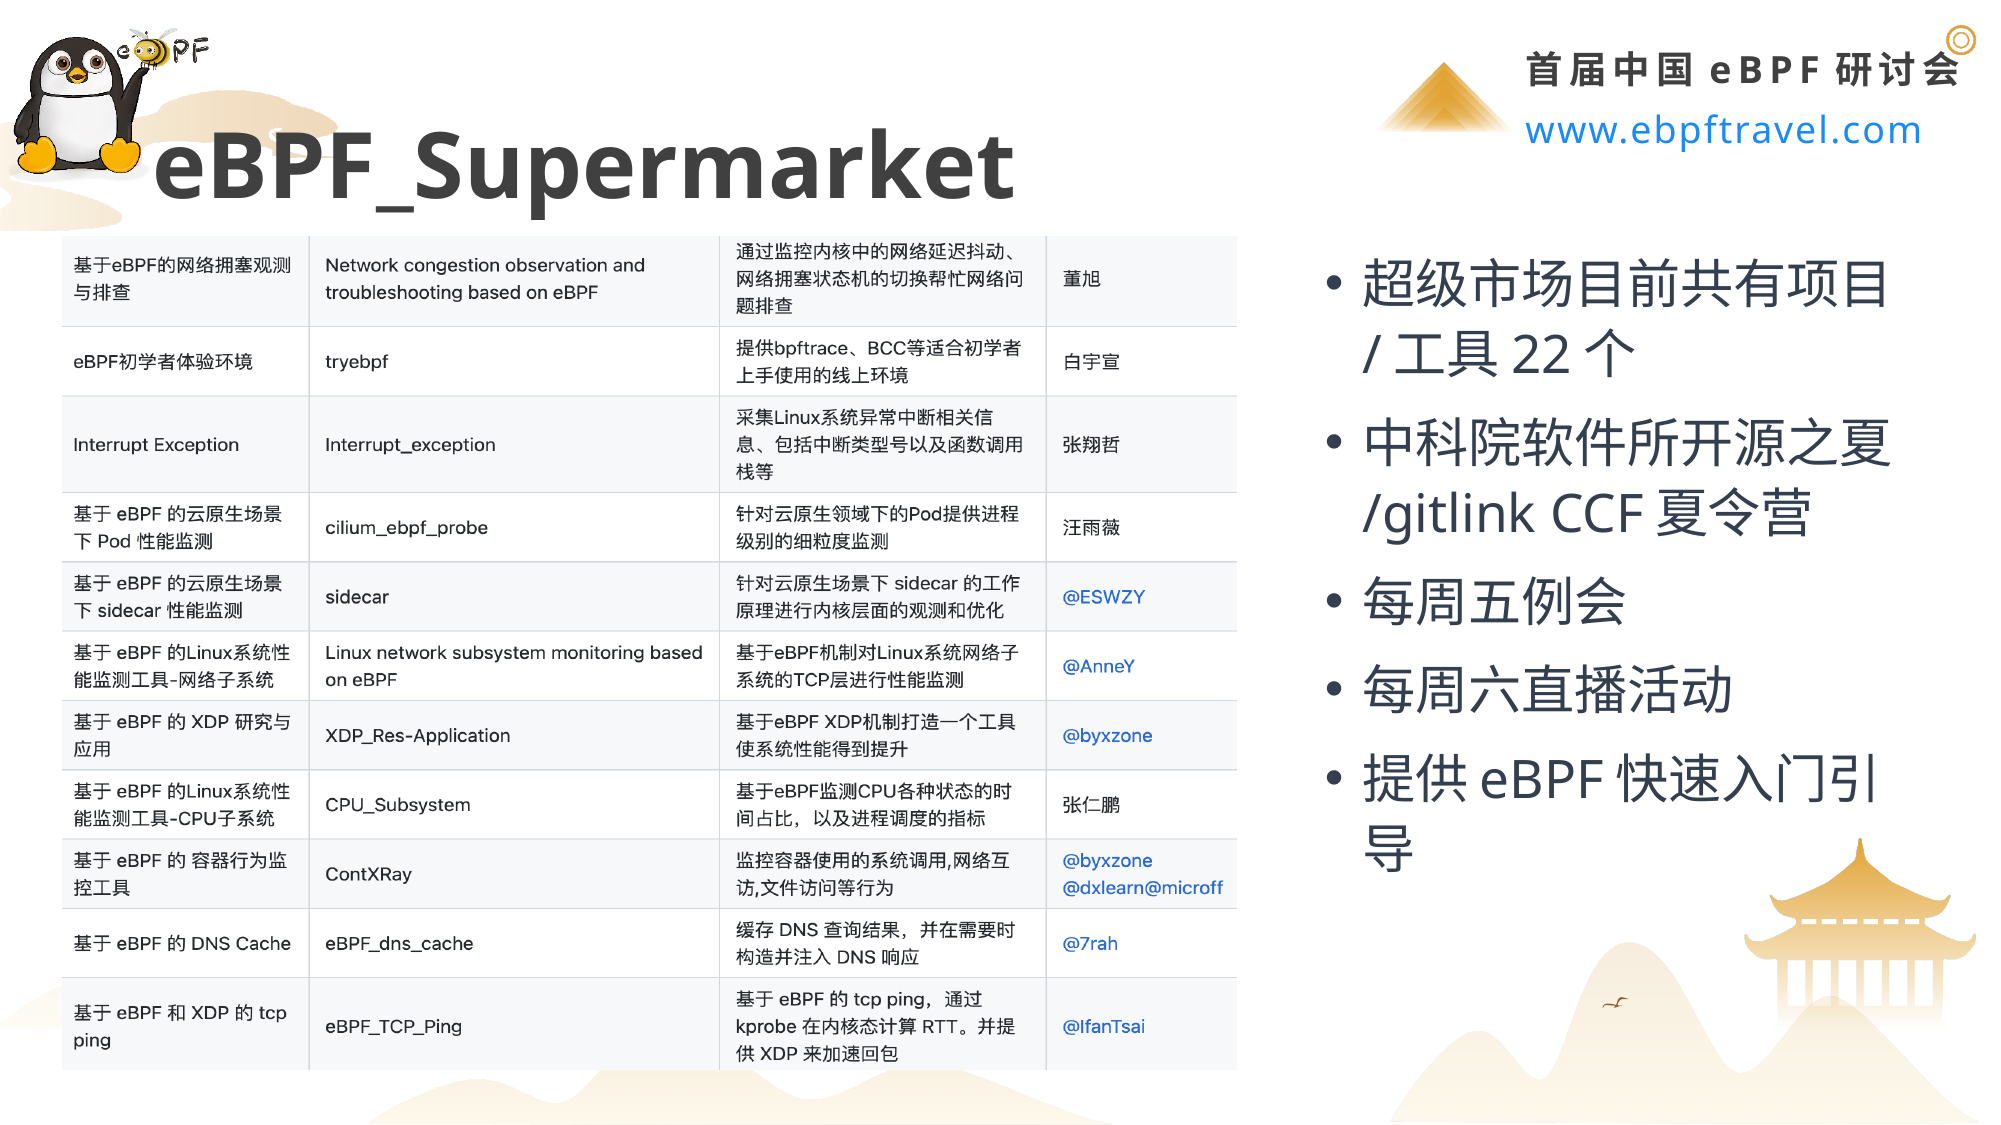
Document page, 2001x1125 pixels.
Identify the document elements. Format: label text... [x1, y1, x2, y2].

text_box 超级市场目前共有项目/工具22个 中科院软件所开源之夏/gitlink CCF夏令营 每周五例会 每周六直播活动 提供eBPF快速入门引导 [1309, 236, 1925, 899]
text_box eBPF_Supermarket [137, 59, 1863, 278]
picture [1390, 838, 1980, 1124]
picture [0, 0, 1237, 1125]
picture [1946, 25, 1976, 55]
